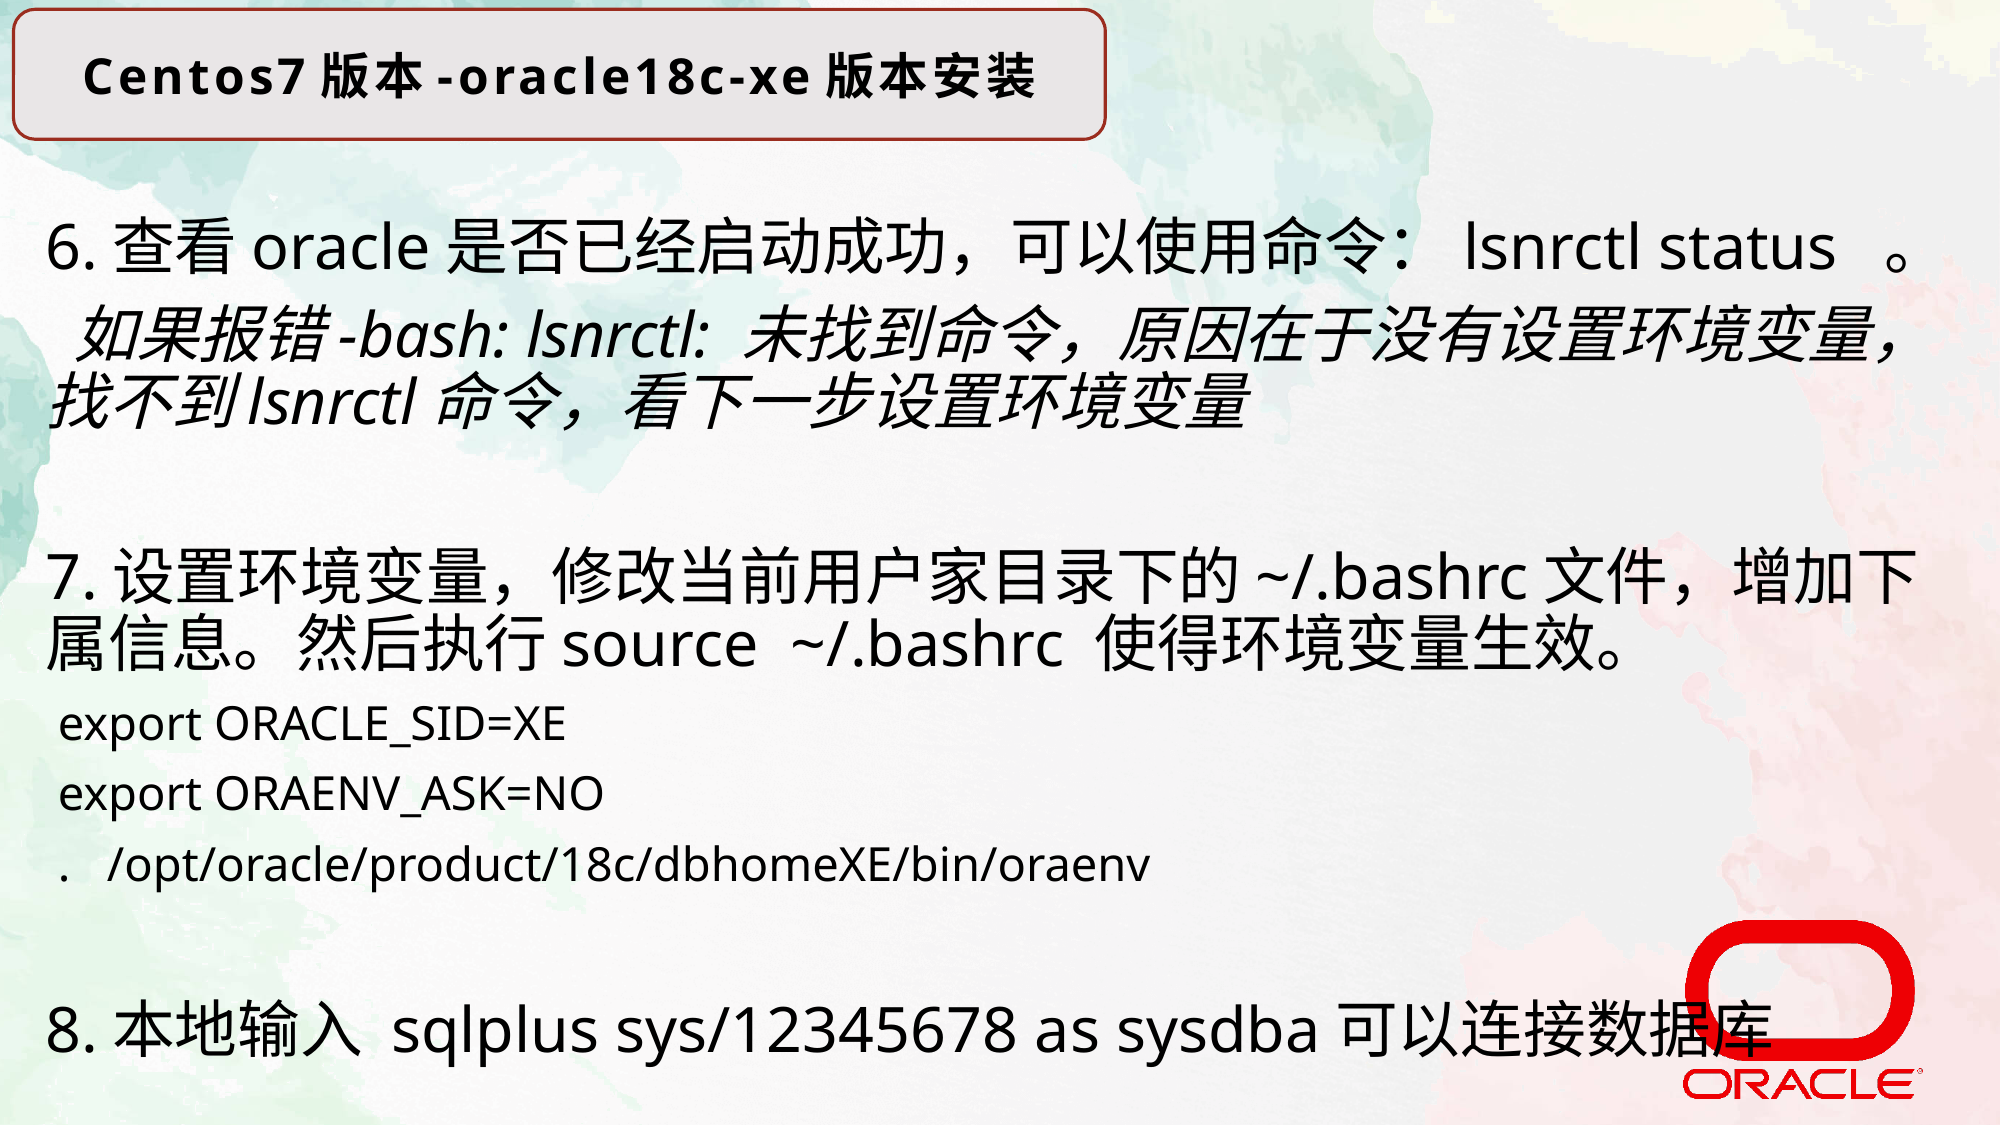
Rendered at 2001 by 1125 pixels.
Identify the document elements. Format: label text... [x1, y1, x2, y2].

text_box Centos7版本-oracle18c-xe版本安装 [11, 7, 1107, 141]
picture [0, 0, 2000, 1125]
text_box 6.查看oracle是否已经启动成功，可以使用命令：lsnrctl status 。 如果报错-bash: lsnrctl: 未找到命令，原因在于没有设置环境变量，找不到lsnrctl命令，看下一步设置环境变量 7.设置环境变量，修改当前用户家目录下的~/.bashrc文件，增加下属信息。然后执行source ~/.bashrc 使得环境变量生效。 export ORACLE_SID=XE export ORAENV_ASK=NO . /opt/oracle/product/18c/dbhomeXE/bin/oraenv 8.本地输入 sqlplus sys/12345678 as sysdba可以连接数据库 [30, 208, 1974, 1087]
